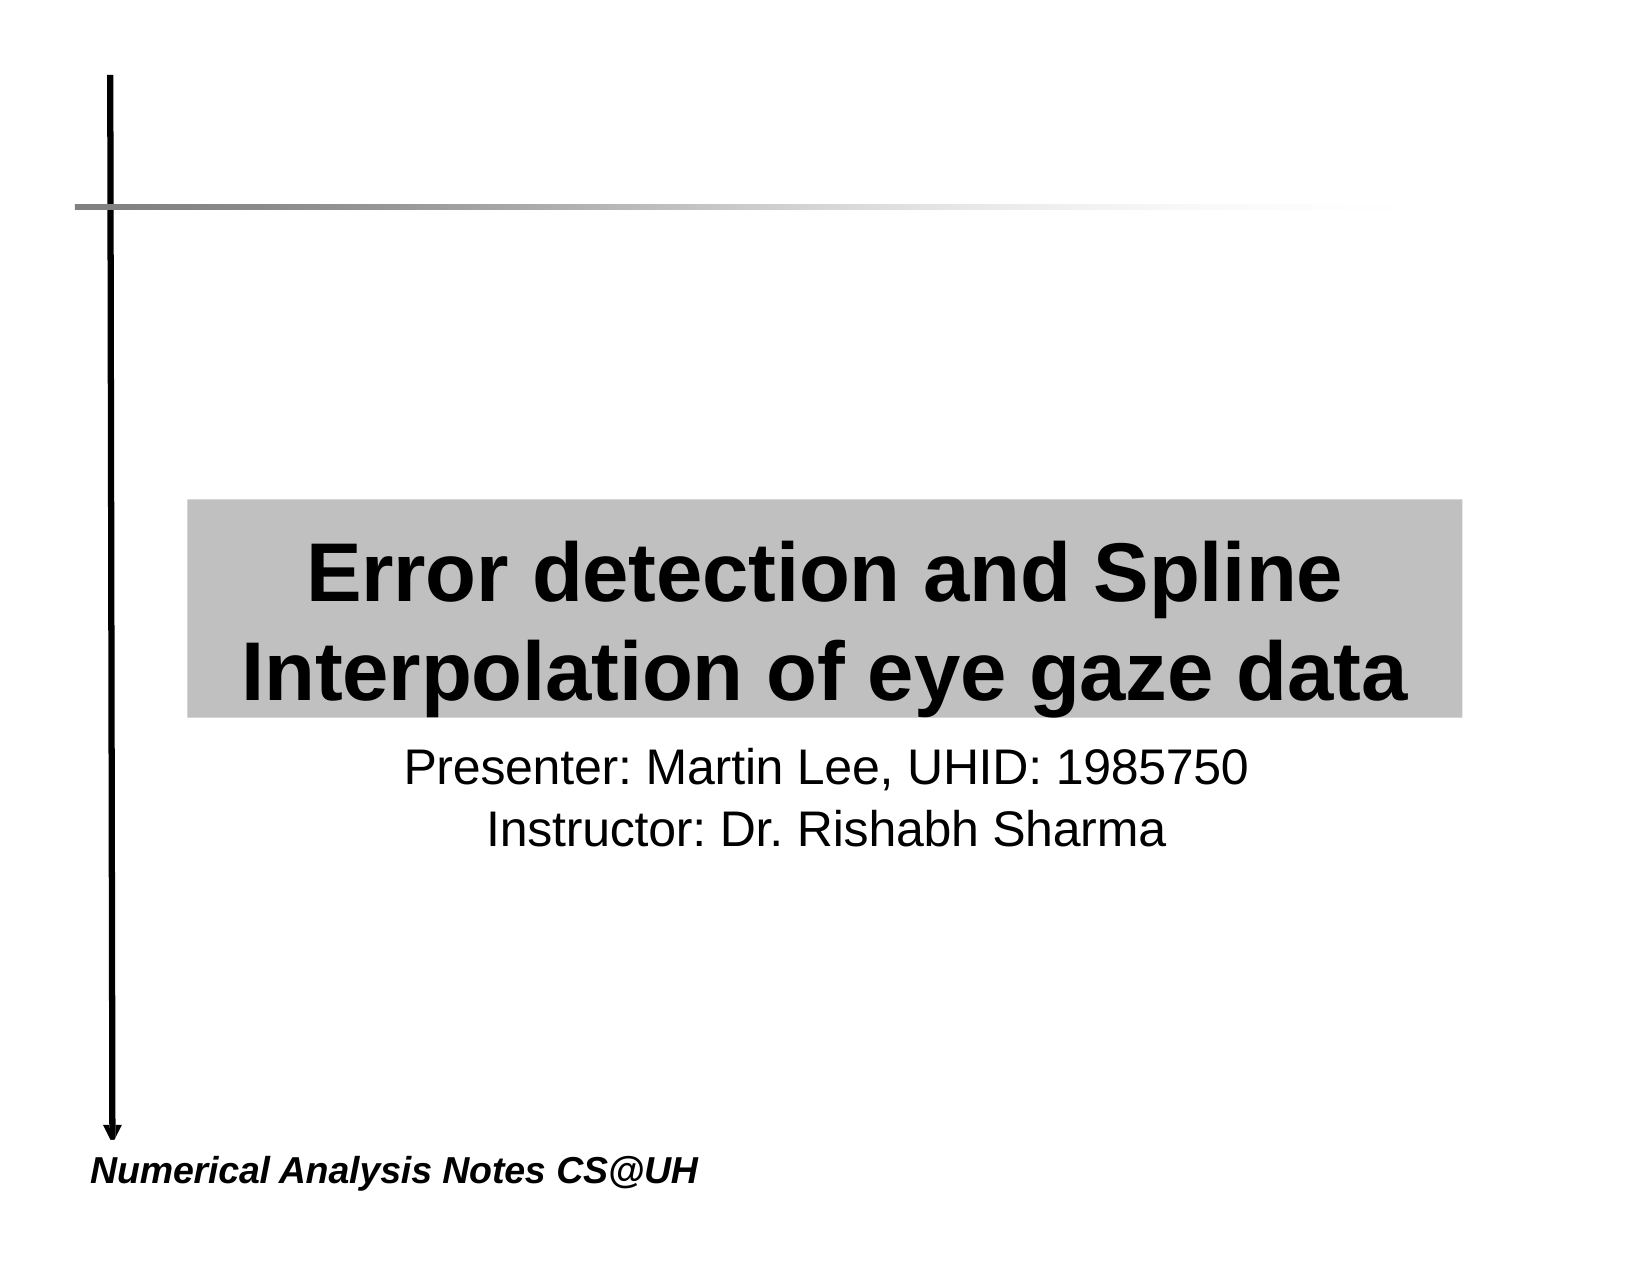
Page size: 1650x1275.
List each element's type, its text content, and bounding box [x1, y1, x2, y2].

text_box [107, 74, 114, 204]
text_box [74, 204, 1425, 210]
text_box Presenter: Martin Lee, UHID: 1985750 Instructor: Dr. Rishabh Sharma [243, 732, 1406, 857]
text_box [75, 1139, 719, 1200]
text_box [103, 210, 122, 1139]
text_box Error detection and Spline Interpolation of eye gaze data [187, 499, 1463, 718]
footer Numerical Analysis Notes CS@UH [88, 1147, 706, 1275]
